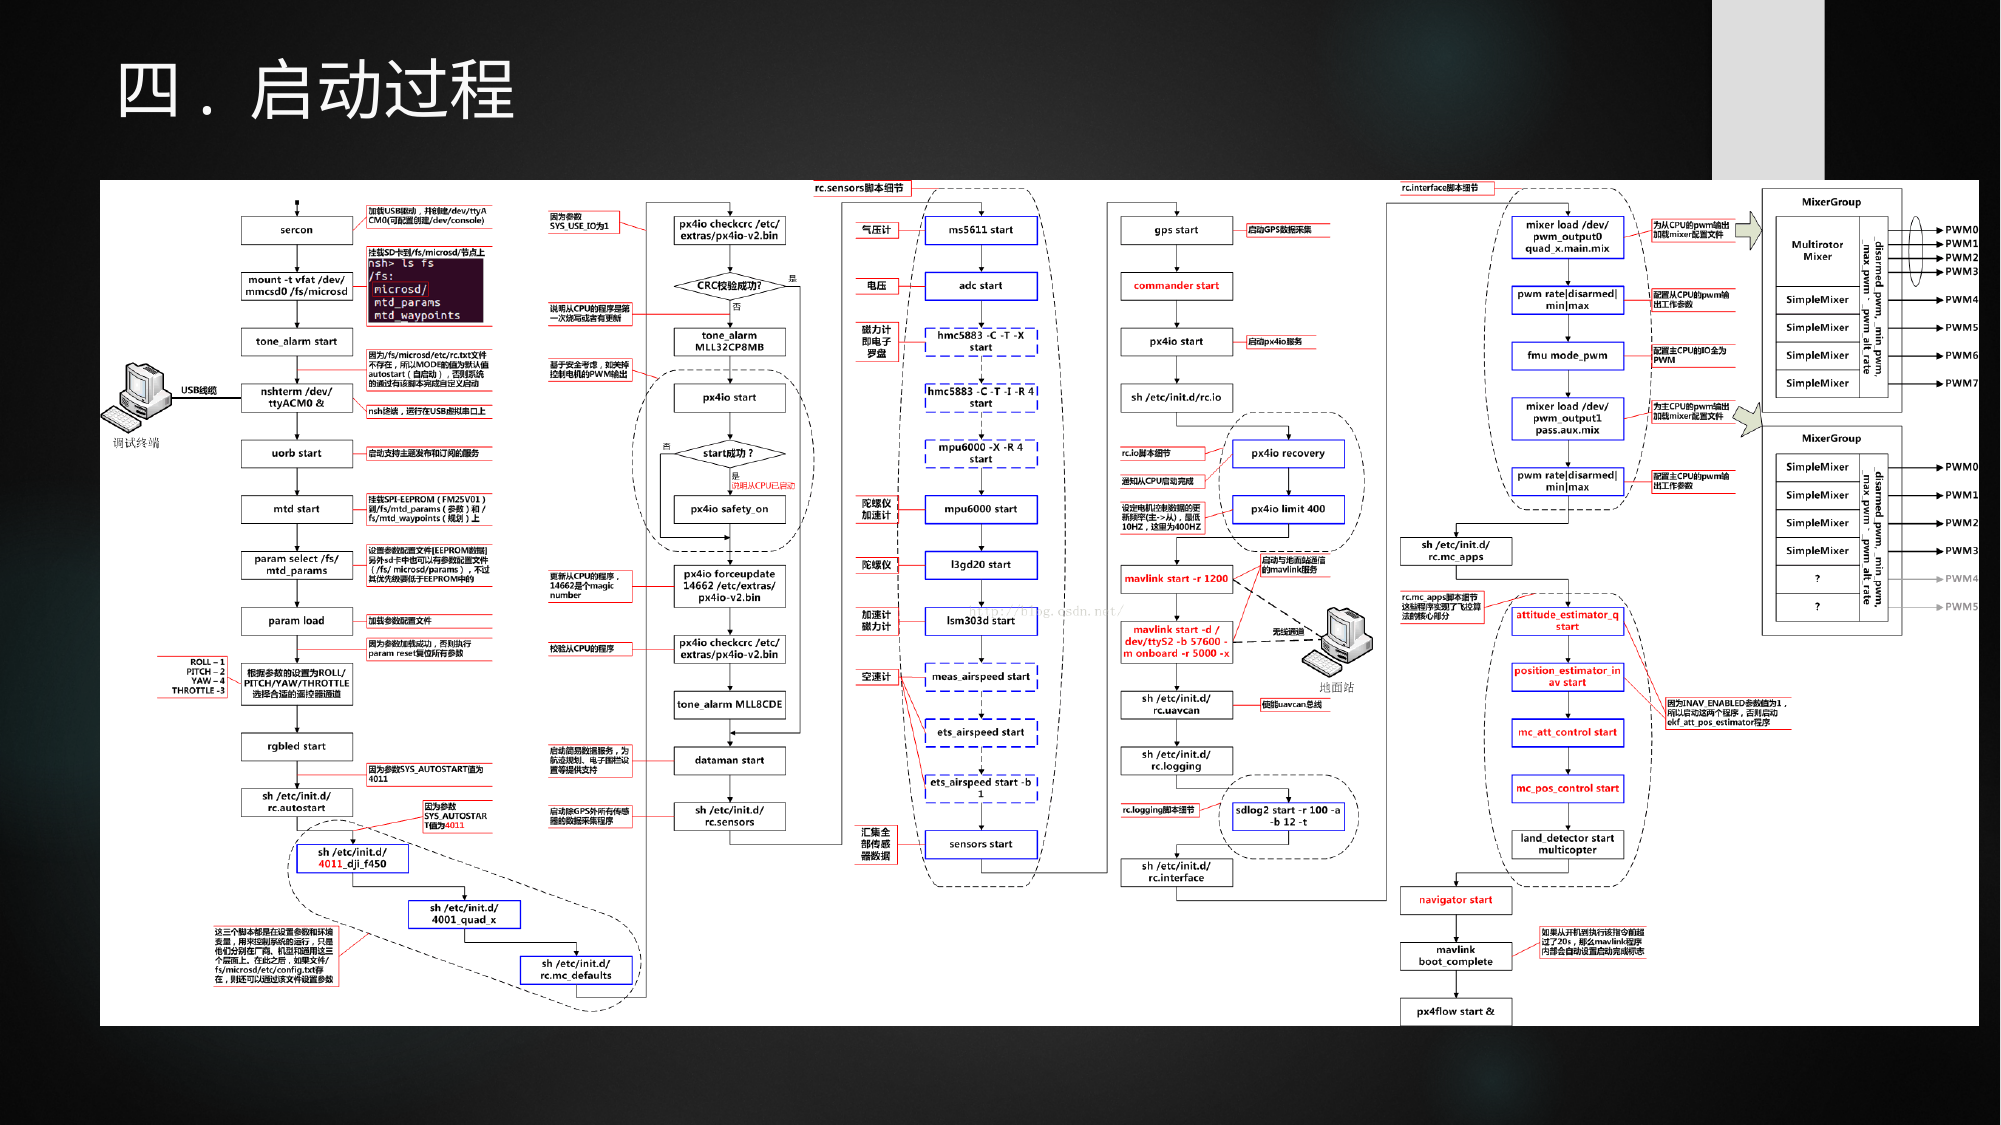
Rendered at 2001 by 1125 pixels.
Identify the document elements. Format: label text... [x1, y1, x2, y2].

picture [0, 0, 1979, 1125]
title 四. 启动过程 [100, 39, 1116, 178]
